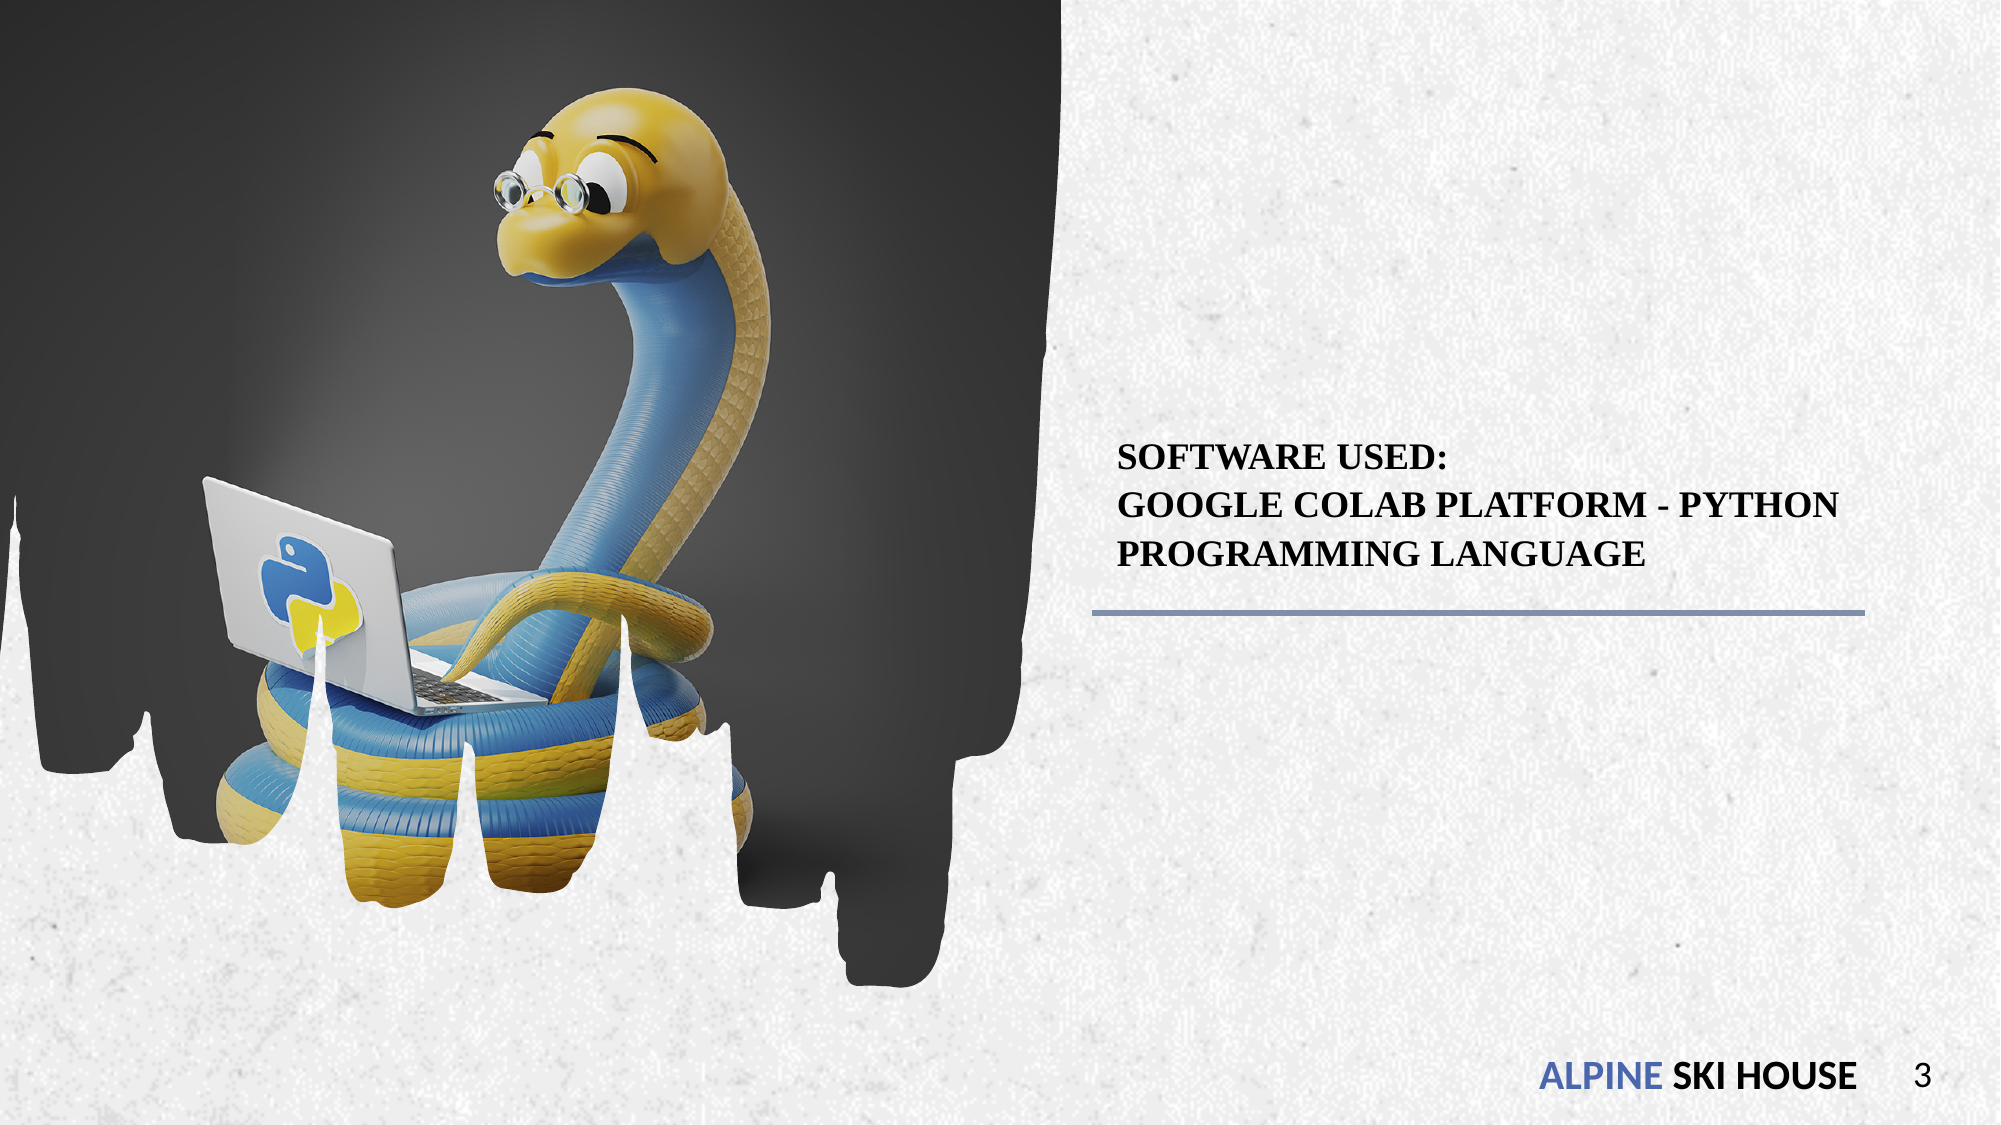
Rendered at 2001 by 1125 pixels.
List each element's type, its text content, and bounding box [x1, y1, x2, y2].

slide_number 3 [1862, 1042, 1947, 1103]
picture [0, 0, 2000, 1125]
title Software Used: Google Colab Platform - Python Programming Language [1101, 374, 1912, 682]
